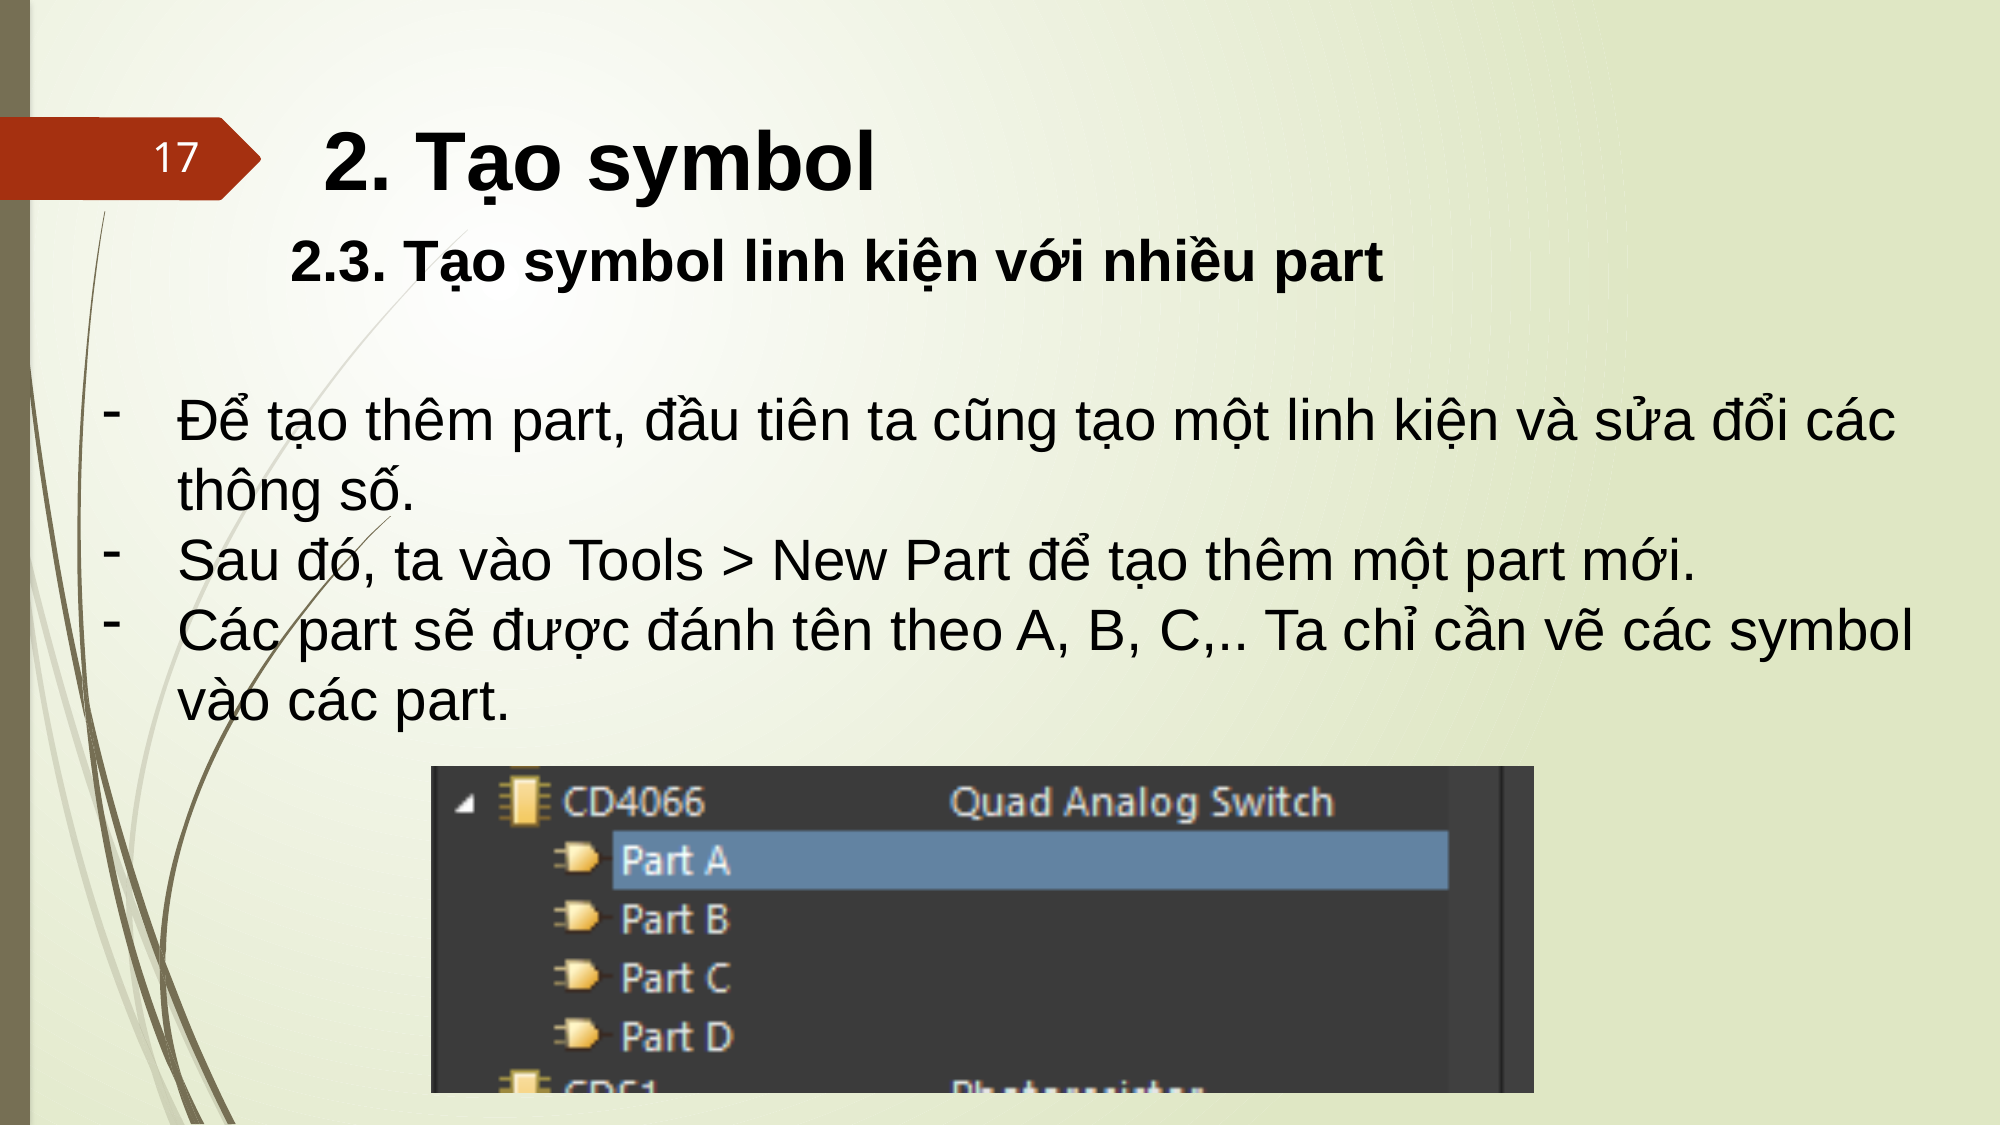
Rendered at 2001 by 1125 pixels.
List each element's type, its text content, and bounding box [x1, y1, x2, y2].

picture [431, 766, 1535, 1093]
text_box Để tạo thêm part, đầu tiên ta cũng tạo một linh kiện và sửa đổi các thông số. Sau đó, ta vào Tools > New Part để tạo thêm một part mới. Các part sẽ được đánh tên theo A, B, C,.. Ta chỉ cần vẽ các symbol vào các part. [87, 375, 1963, 740]
text_box 2. Tạo symbol [308, 99, 1277, 215]
slide_number 17 [87, 129, 216, 190]
text_box 2.3. Tạo symbol linh kiện với nhiều part [275, 216, 1800, 301]
